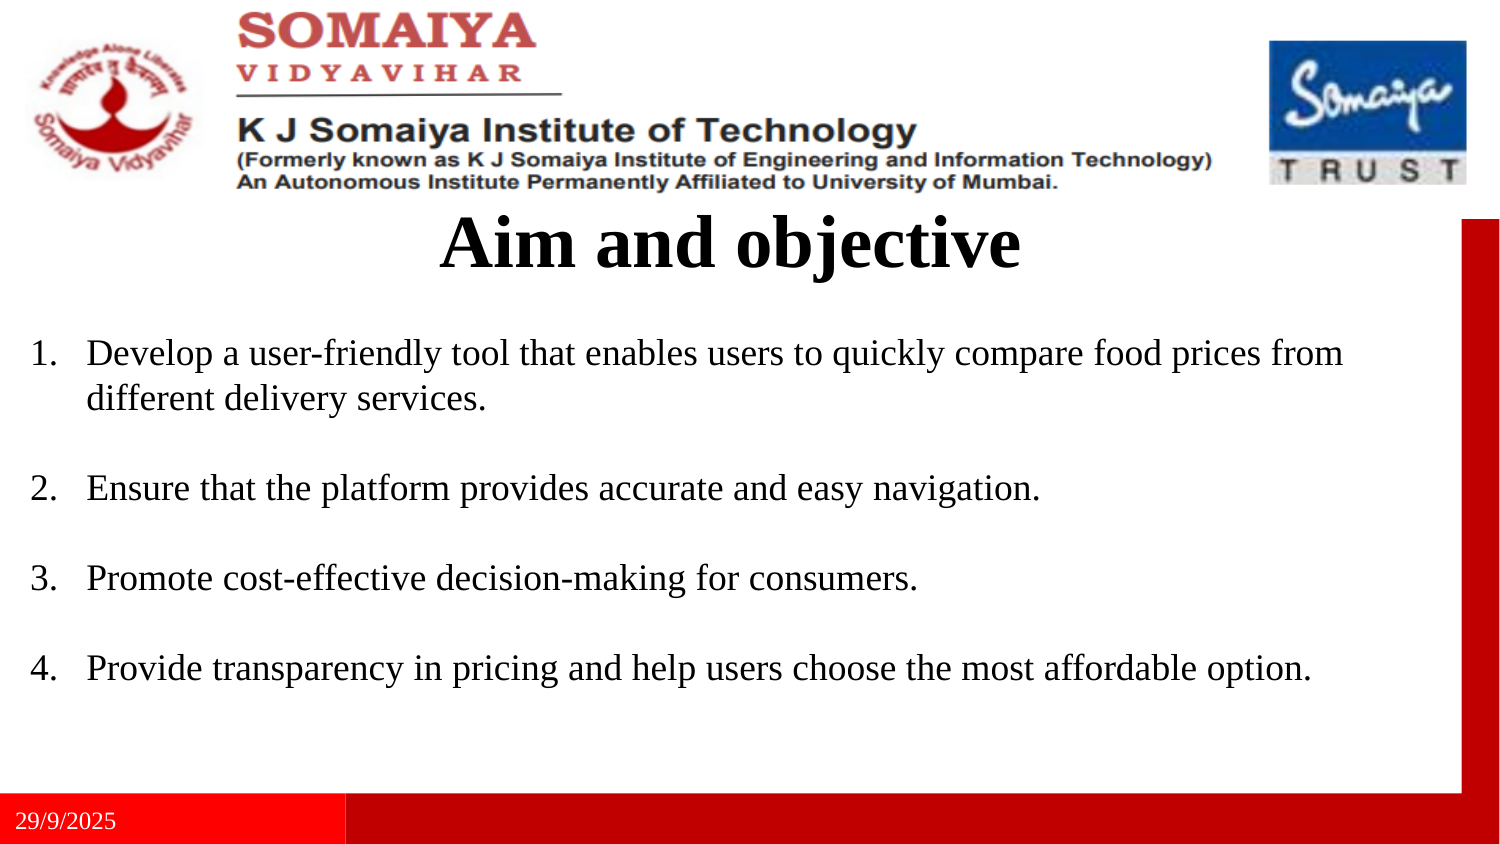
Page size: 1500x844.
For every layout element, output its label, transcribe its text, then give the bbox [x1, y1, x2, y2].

picture [0, 0, 1500, 219]
text_box 29/9/2025 [0, 793, 346, 844]
text_box [346, 793, 1462, 844]
text_box Aim and objective Develop a user-friendly tool that enables users to quickly compare food prices from different delivery services. Ensure that the platform provides accurate and easy navigation. Promote cost-effective decision-making for consumers. Provide transparency in pricing and help users choose the most affordable option. [14, 227, 1447, 800]
text_box [1461, 226, 1500, 844]
